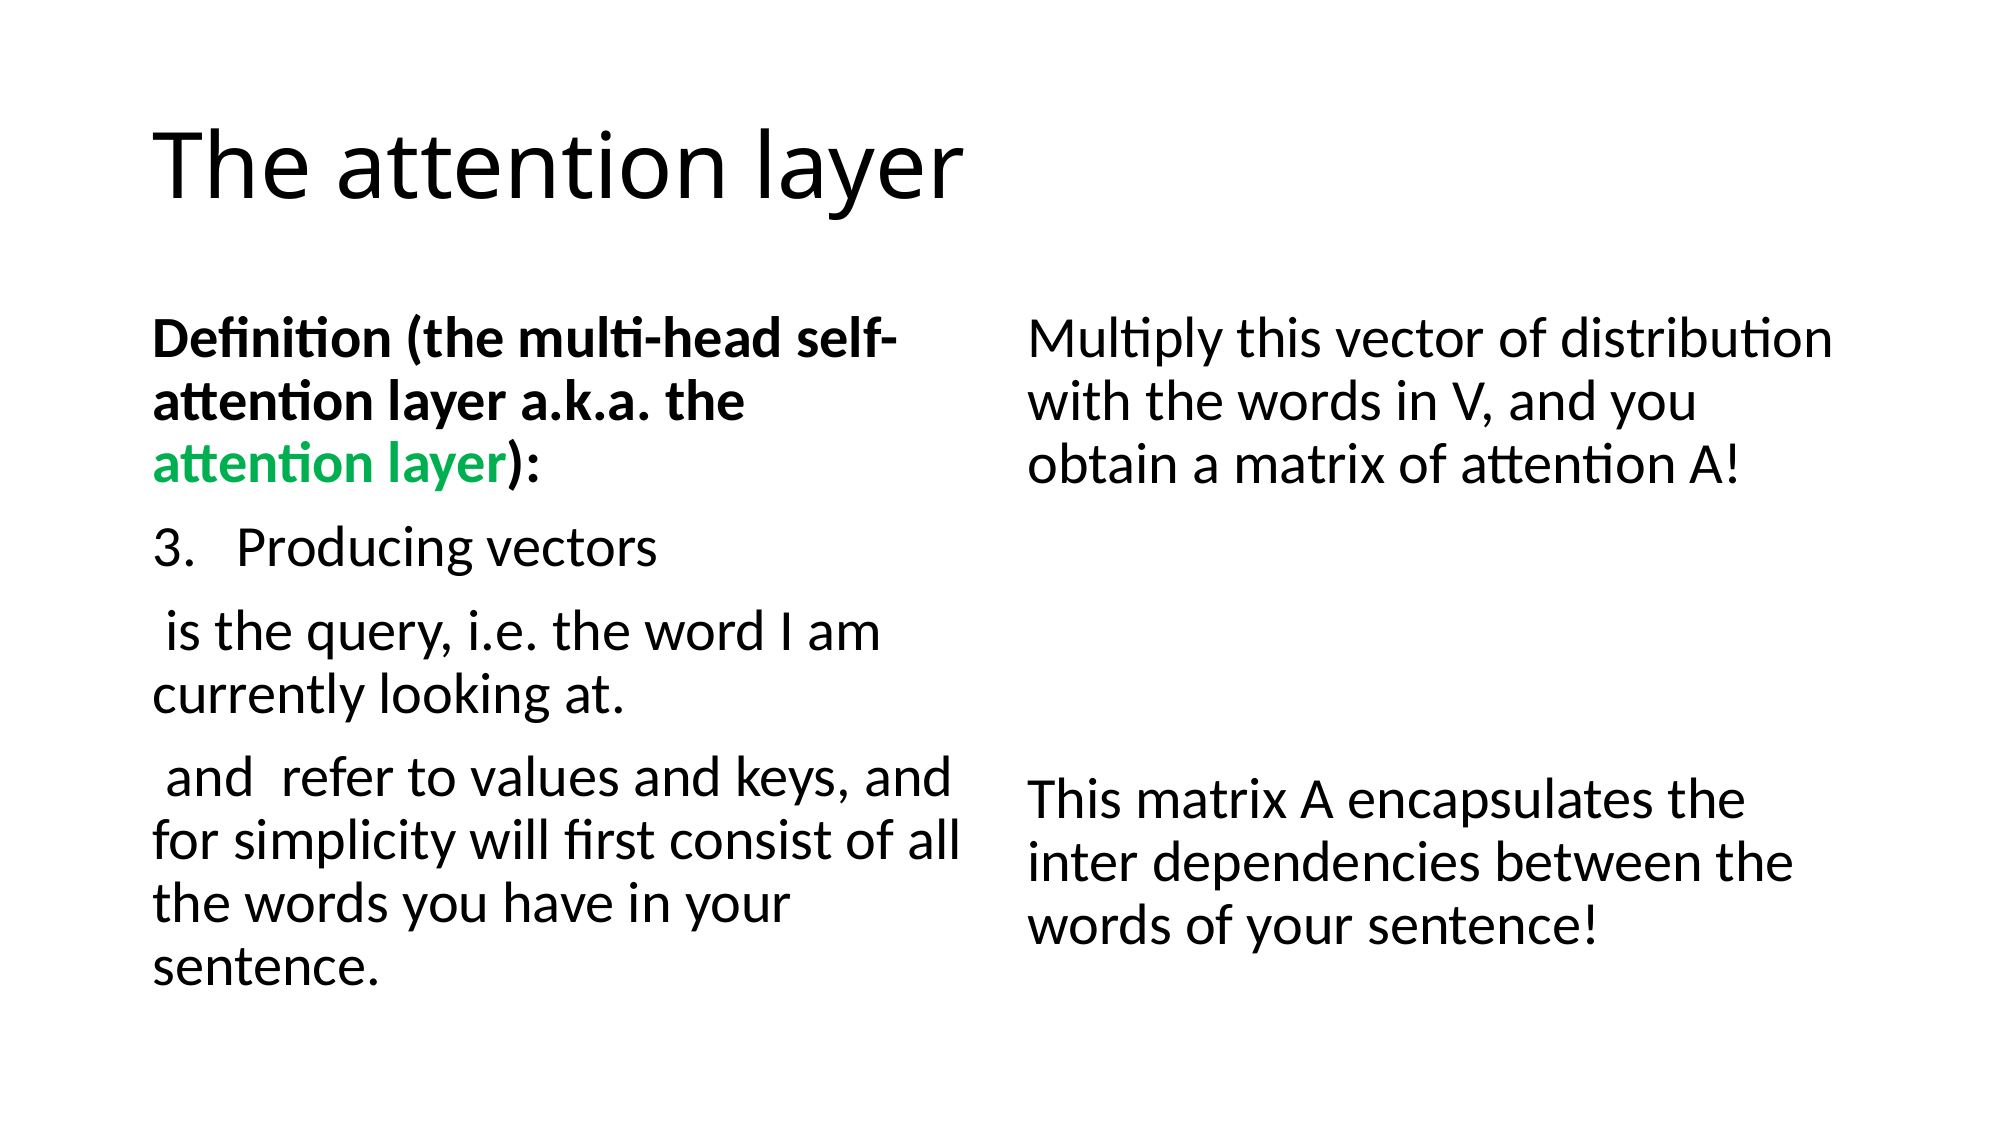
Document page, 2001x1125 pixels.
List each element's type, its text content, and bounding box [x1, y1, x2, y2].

title The attention layer [137, 59, 1863, 278]
